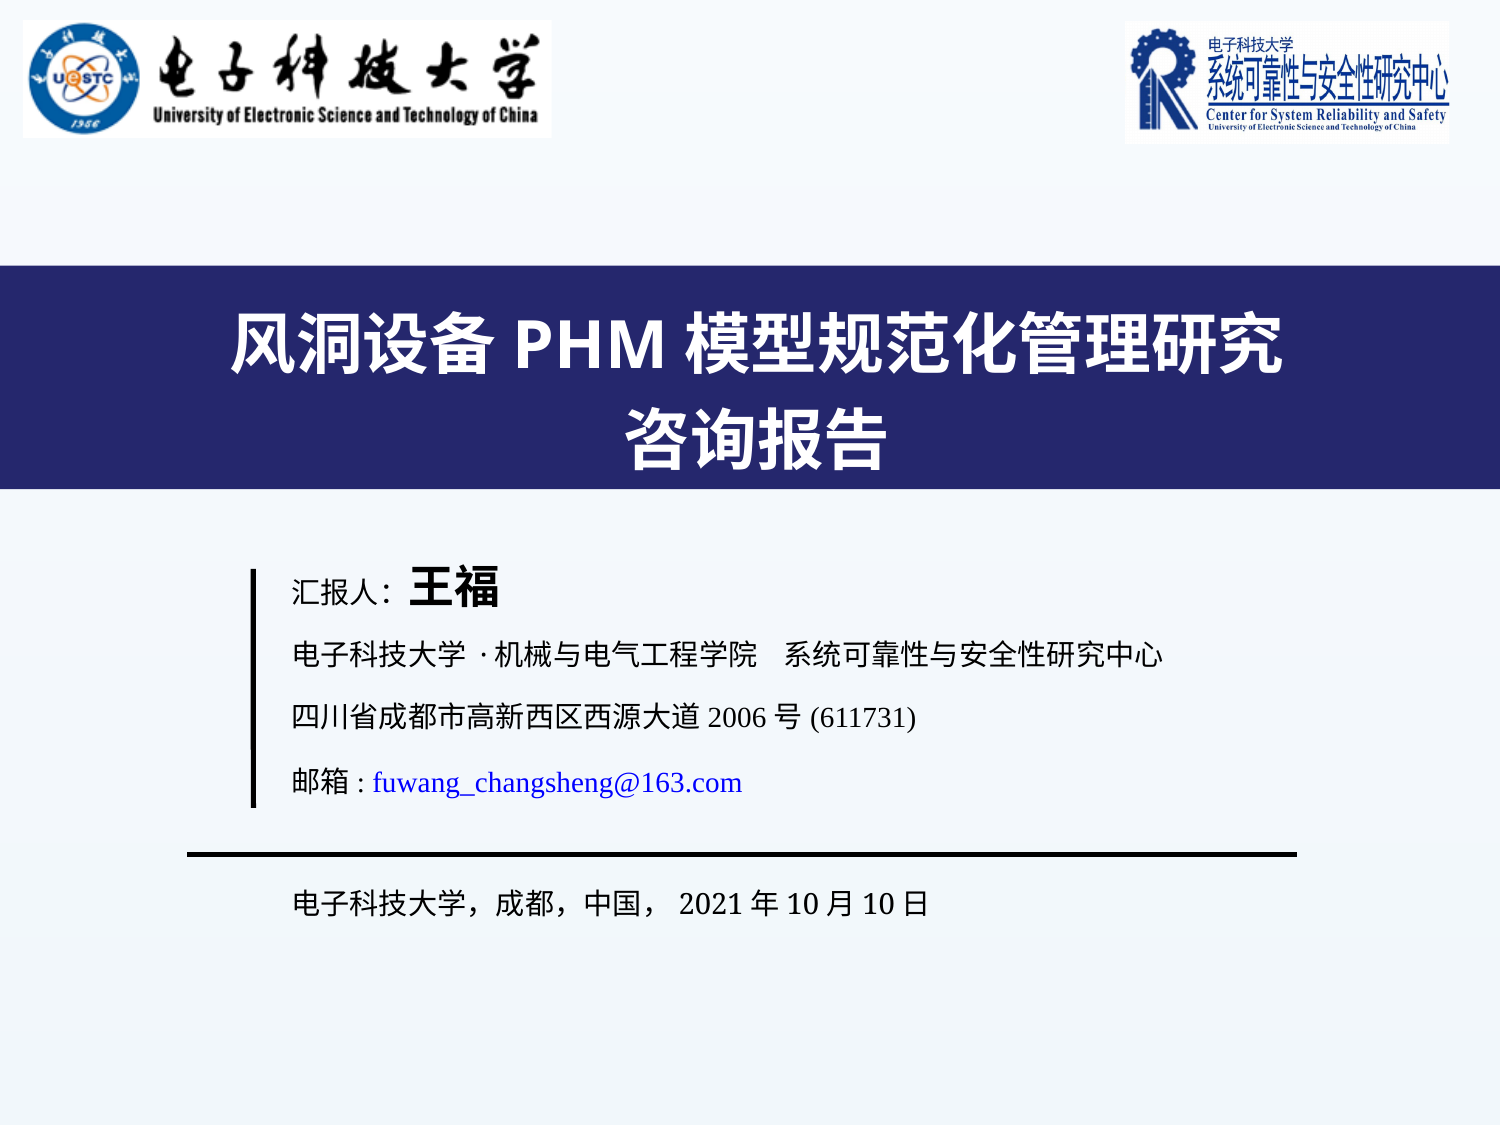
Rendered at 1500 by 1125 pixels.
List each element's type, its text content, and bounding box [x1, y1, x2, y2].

text_box 汇报人：王福 [276, 539, 761, 621]
text_box 电子科技大学 ·机械与电气工程学院 系统可靠性与安全性研究中心 [276, 629, 1432, 679]
picture [22, 20, 552, 138]
text_box 四川省成都市高新西区西源大道2006号(611731) [276, 691, 1432, 741]
text_box 风洞设备PHM模型规范化管理研究 咨询报告 [0, 278, 1500, 486]
text_box 邮箱: fuwang_changsheng@163.com [276, 756, 1432, 806]
picture [1124, 6, 1450, 159]
text_box 电子科技大学，成都，中国，2021年10月10日 [276, 877, 1432, 928]
